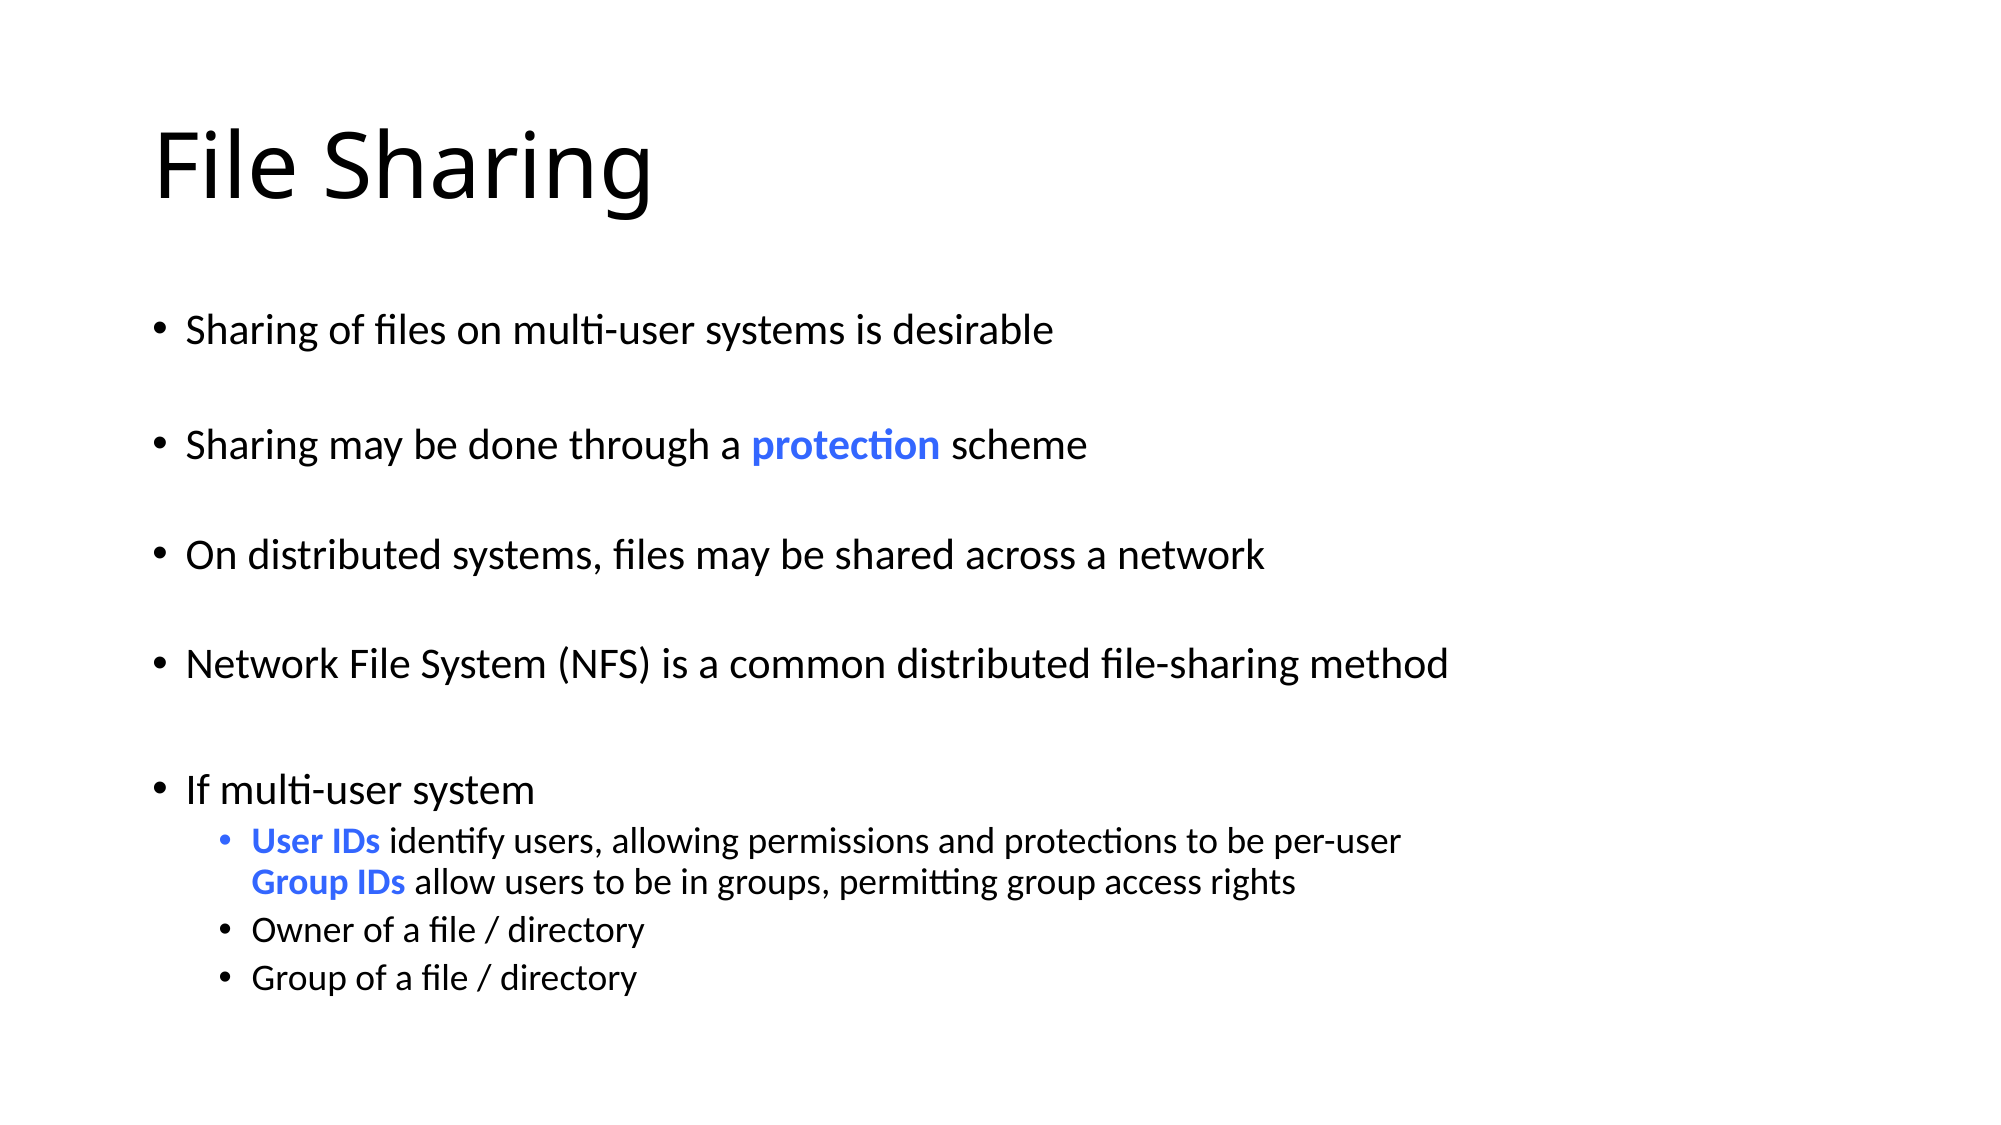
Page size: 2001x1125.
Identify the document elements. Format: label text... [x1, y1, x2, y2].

title File Sharing [137, 59, 1863, 278]
list Sharing of files on multi-user systems is desirable Sharing may be done through a protection scheme On distributed systems, files may be shared across a network Network File System (NFS) is a common distributed file-sharing method If multi-user system User IDs identify users, allowing permissions and protections to be per-user Group IDs allow users to be in groups, permitting group access rights Owner of a file / directory Group of a file / directory [137, 299, 1863, 1014]
